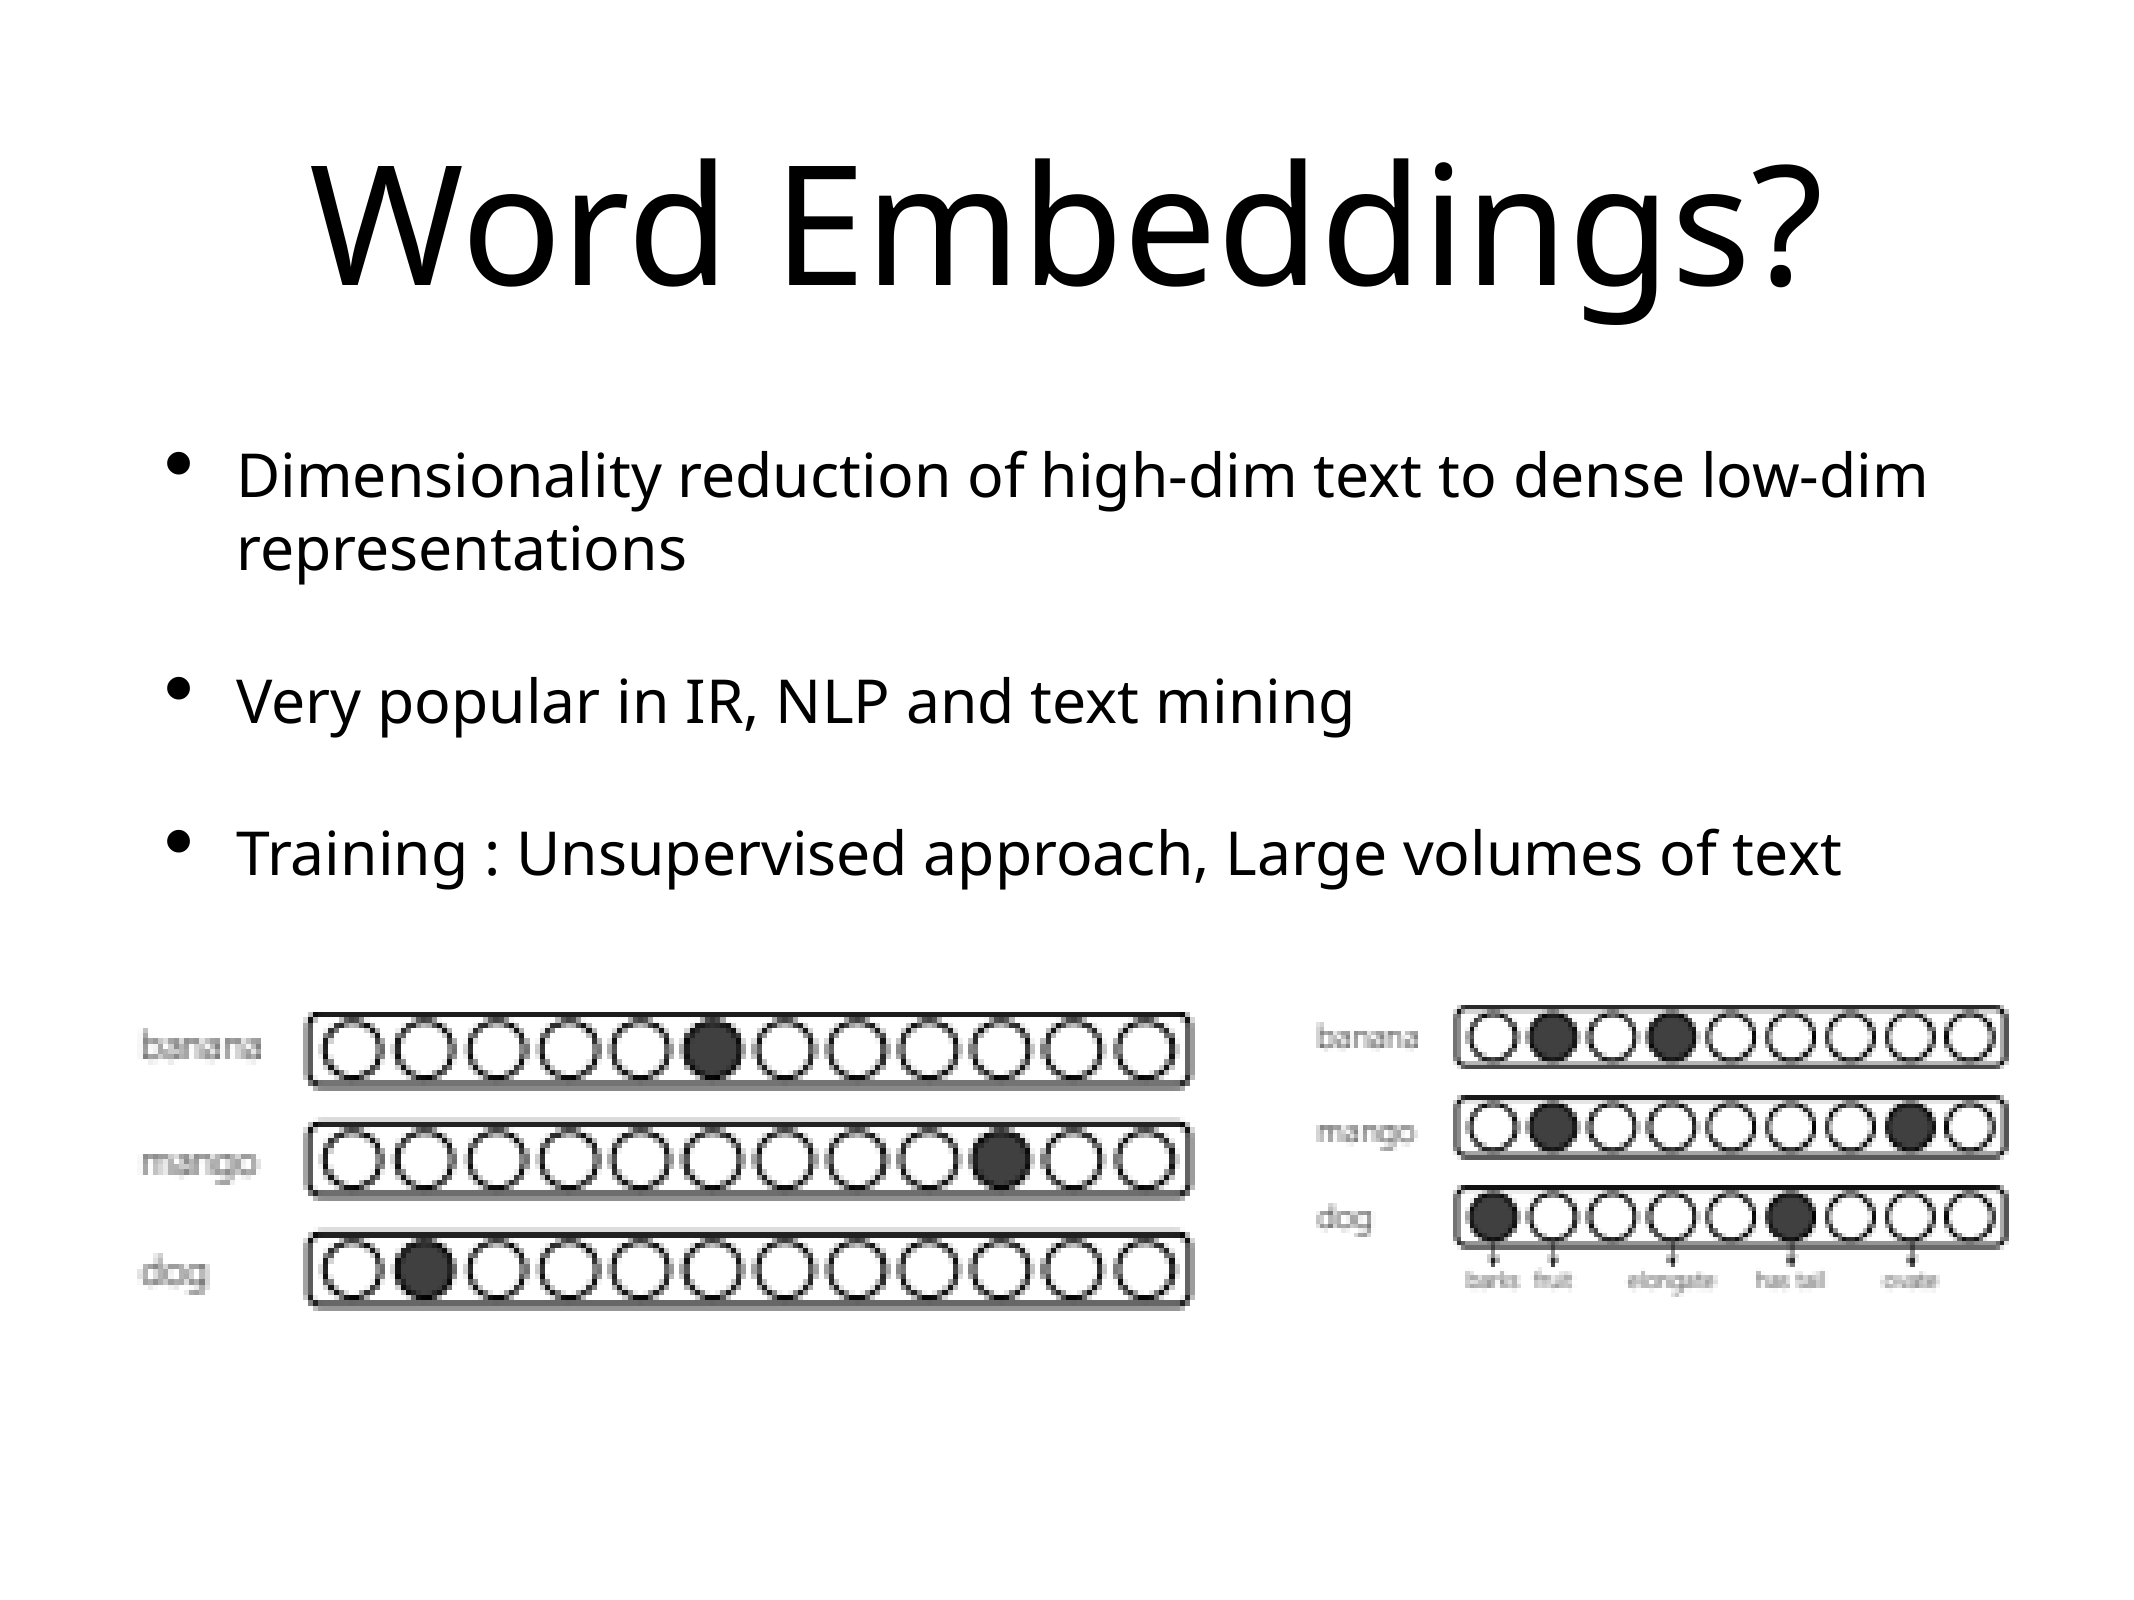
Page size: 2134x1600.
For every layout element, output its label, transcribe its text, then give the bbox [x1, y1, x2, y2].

title Word Embeddings? [155, 41, 1978, 397]
list Dimensionality reduction of high-dim text to dense low-dim representations Very popular in IR, NLP and text mining Training : Unsupervised approach, Large volumes of text [155, 424, 1978, 901]
picture [107, 997, 1197, 1359]
picture [1299, 997, 2014, 1302]
